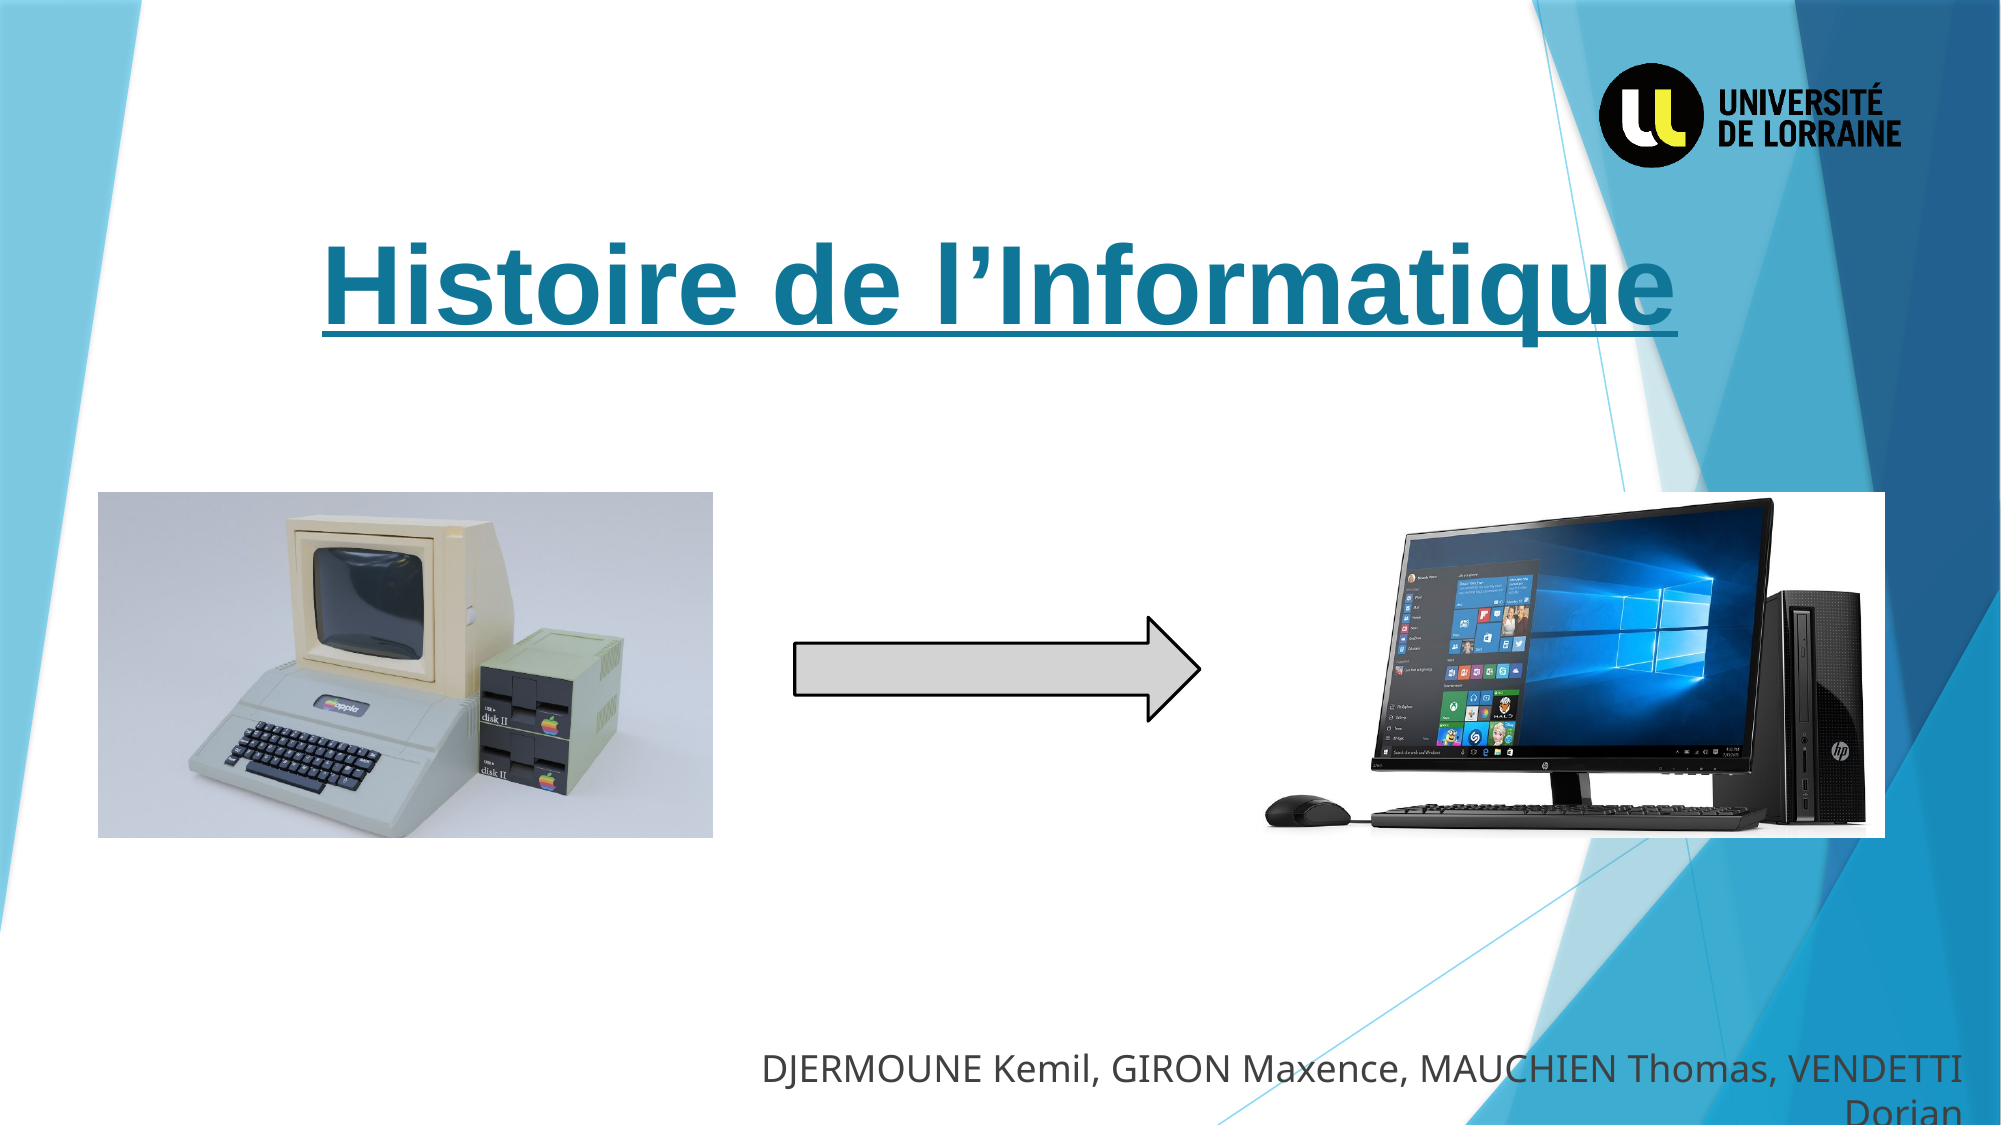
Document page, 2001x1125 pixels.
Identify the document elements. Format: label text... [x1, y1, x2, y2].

title Histoire de l’Informatique [249, 184, 1750, 355]
subtitle DJERMOUNE Kemil, GIRON Maxence, MAUCHIEN Thomas, VENDETTI Dorian [681, 1038, 1979, 1112]
text_box [793, 615, 1202, 723]
picture [1255, 491, 1886, 839]
picture [97, 491, 713, 839]
picture [1599, 62, 1901, 169]
